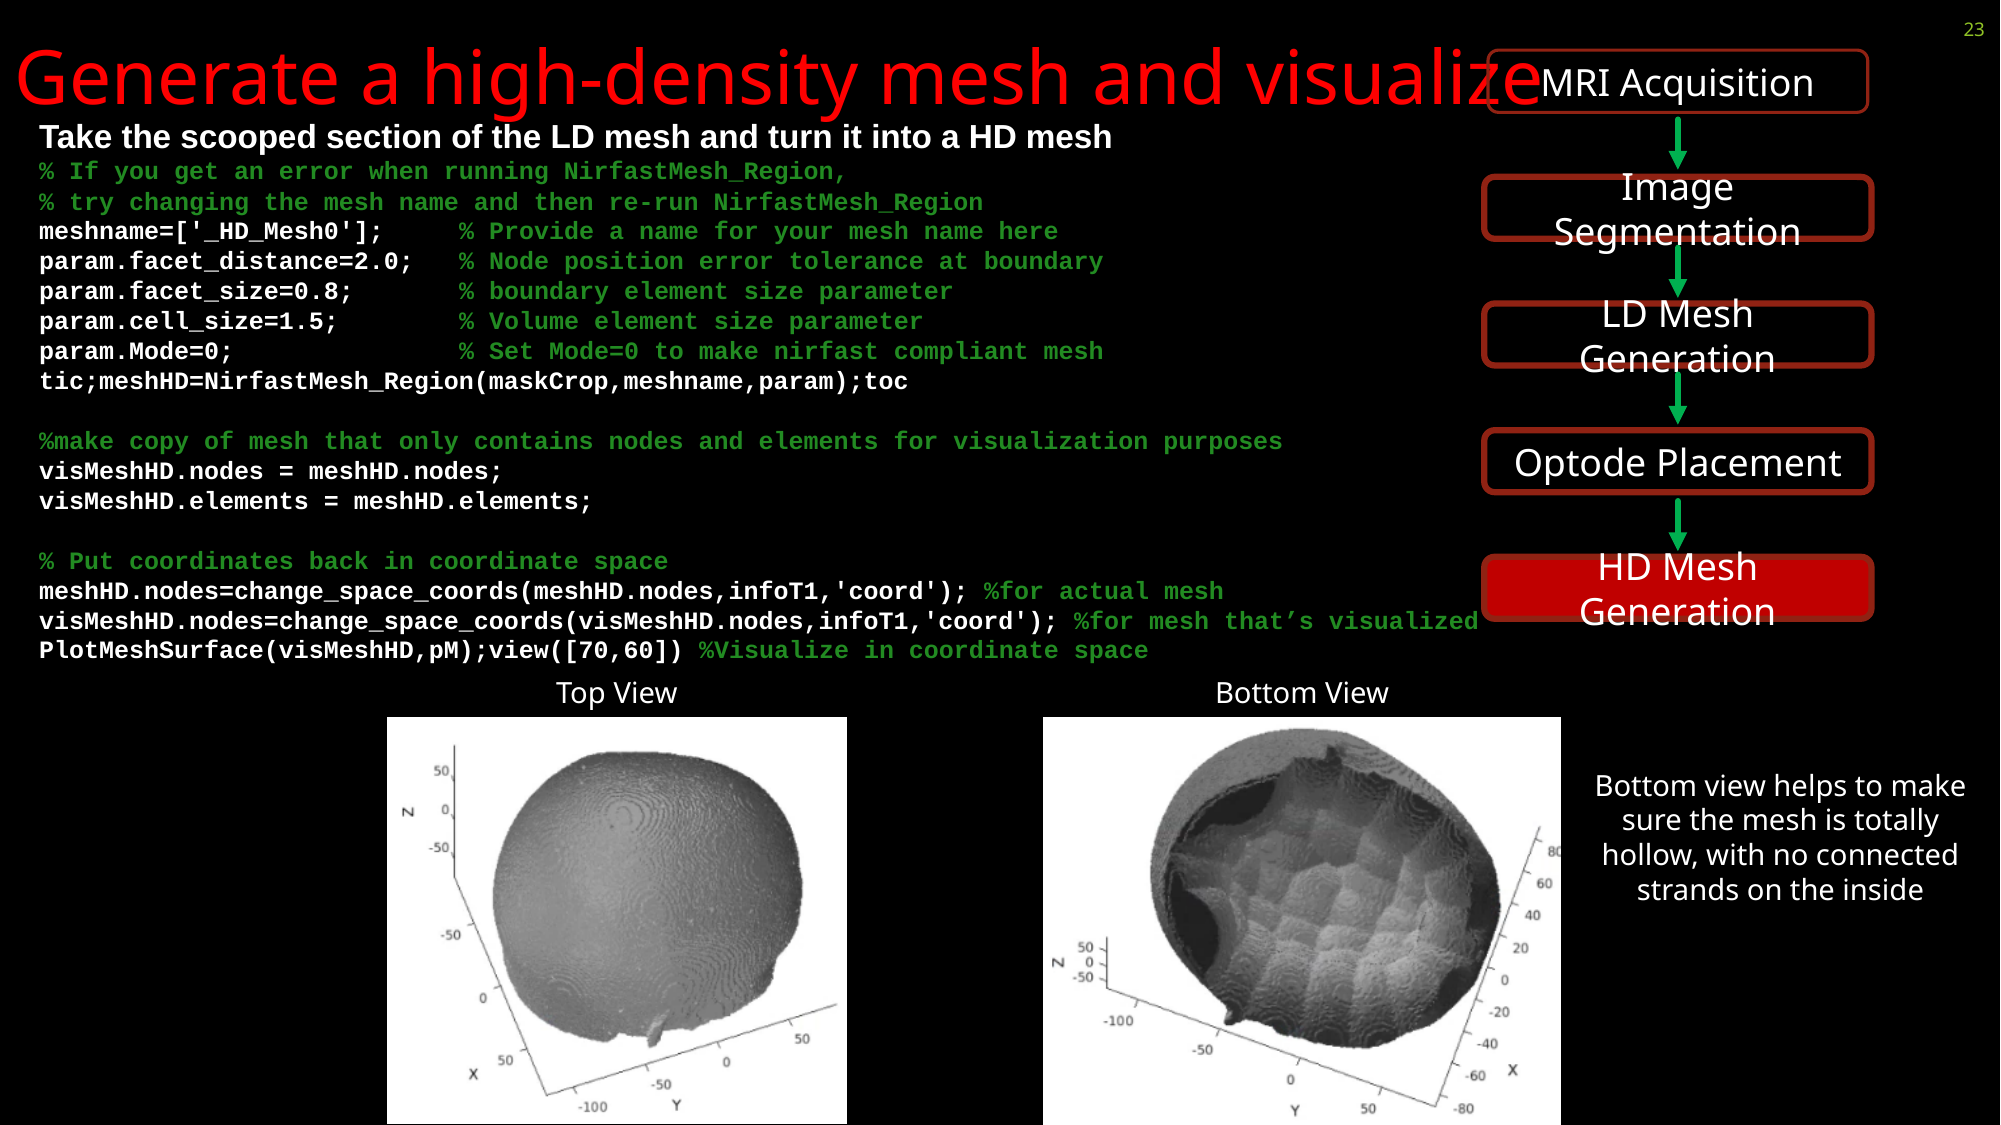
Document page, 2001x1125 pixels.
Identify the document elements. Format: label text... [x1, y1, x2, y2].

text_box Bottom view helps to make sure the mesh is totally hollow, with no connected strands on the inside [1566, 759, 2000, 914]
text_box HD Mesh Generation [1482, 555, 1874, 621]
picture [386, 717, 847, 1124]
text_box Image Segmentation [1482, 175, 1874, 241]
text_box Take the scooped section of the LD mesh and turn it into a HD mesh % If you get an error when running NirfastMesh_Region, % try changing the mesh name and then re-run NirfastMesh_Region meshname=['_HD_Mesh0']; % Provide a name for your mesh name here param.facet_distance=2.0; % Node position error tolerance at boundary param.facet_size=0.8; % boundary element size parameter param.cell_size=1.5; % Volume element size parameter param.Mode=0; % Set Mode=0 to make nirfast compliant mesh tic;meshHD=NirfastMesh_Region(maskCrop,meshname,param);toc %make copy of mesh that only contains nodes and elements for visualization purposes visMeshHD.nodes = meshHD.nodes; visMeshHD.elements = meshHD.elements; % Put coordinates back in coordinate space meshHD.nodes=change_space_coords(meshHD.nodes,infoT1,'coord'); %for actual mesh visMeshHD.nodes=change_space_coords(visMeshHD.nodes,infoT1,'coord'); %for mesh that’s visualized PlotMeshSurface(visMeshHD,pM);view([70,60]) %Visualize in coordinate space [24, 107, 1528, 672]
text_box MRI Acquisition [1486, 48, 1870, 114]
text_box Top View [541, 667, 693, 716]
slide_number 23 [1887, 0, 2000, 60]
text_box Bottom View [1200, 667, 1404, 716]
picture [1042, 717, 1562, 1125]
text_box Optode Placement [1482, 428, 1874, 494]
text_box Generate a high-density mesh and visualize [0, 0, 2000, 149]
text_box LD Mesh Generation [1482, 301, 1874, 367]
